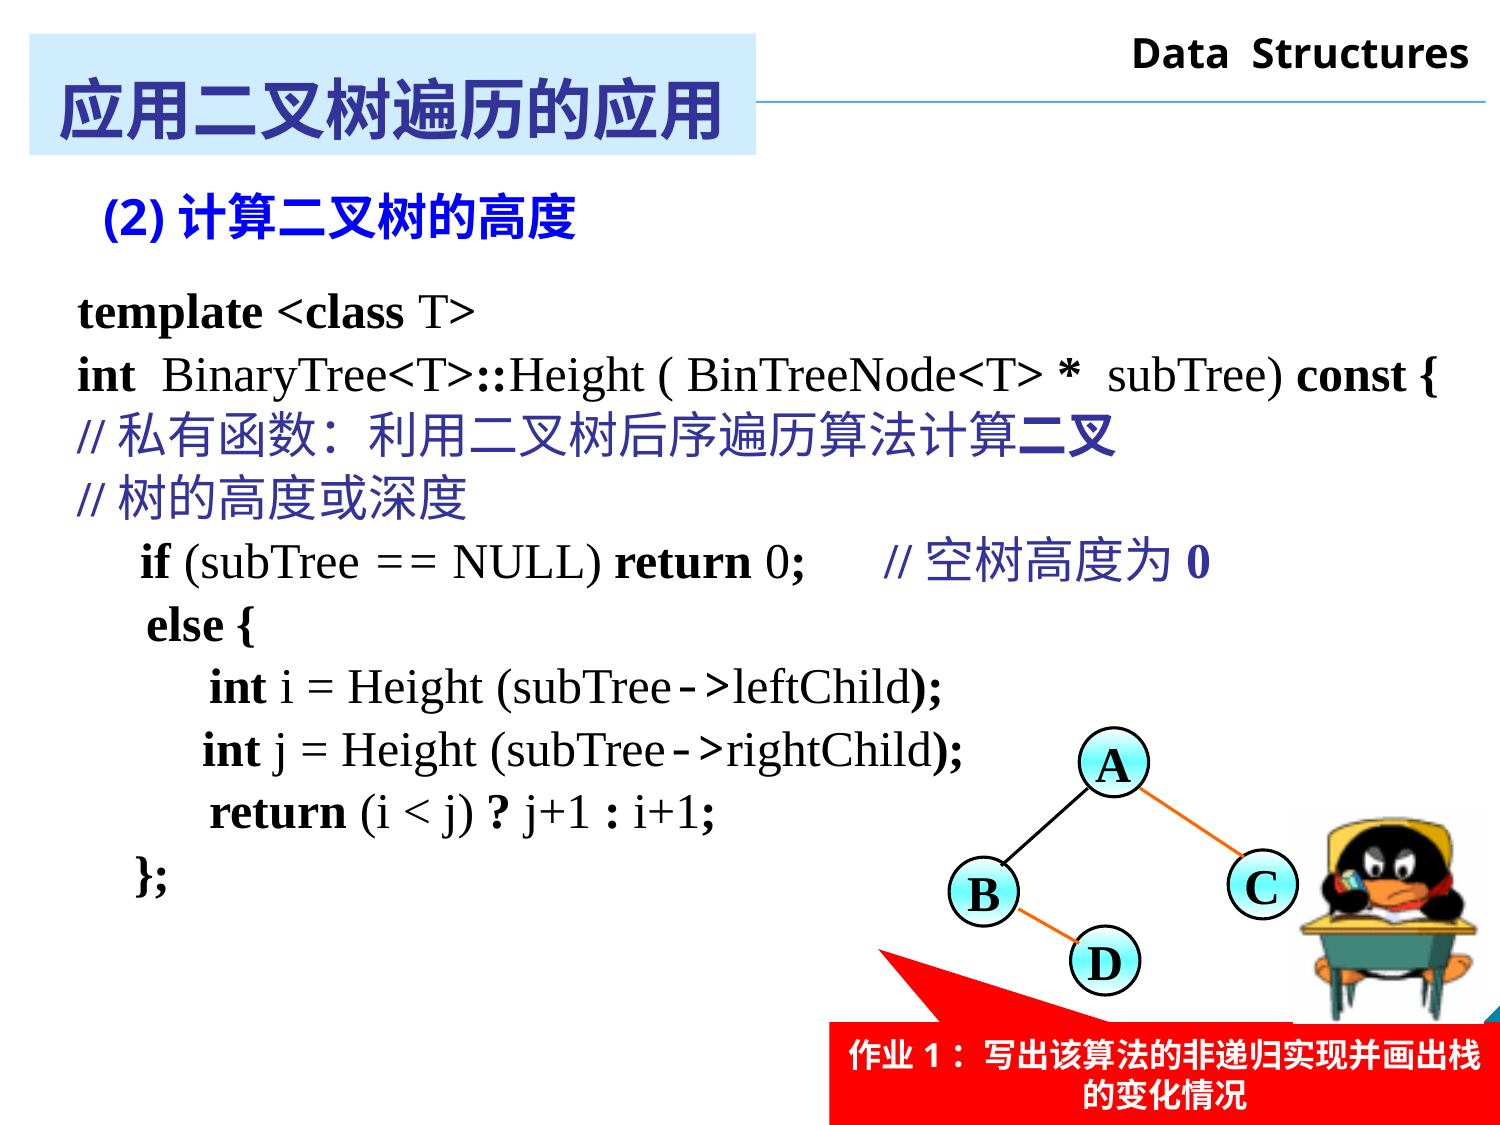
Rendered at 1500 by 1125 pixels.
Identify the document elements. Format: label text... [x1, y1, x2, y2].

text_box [948, 727, 1298, 995]
text_box (2)计算二叉树的高度 [88, 177, 839, 253]
title 应用二叉树遍历的应用 [29, 33, 756, 155]
list template <class T> int BinaryTree<T>::Height ( BinTreeNode<T> * subTree) const { //私有函数：利用二叉树后序遍历算法计算二叉 //树的高度或深度 if (subTree == NULL) return 0; //空树高度为0 else { int i = Height (subTree->leftChild); int j = Height (subTree->rightChild); return (i < j) ? j+1 : i+1; }; [62, 271, 1461, 1016]
text_box 作业1：写出该算法的非递归实现并画出栈的变化情况 [829, 949, 1500, 1125]
picture [1293, 810, 1484, 1024]
